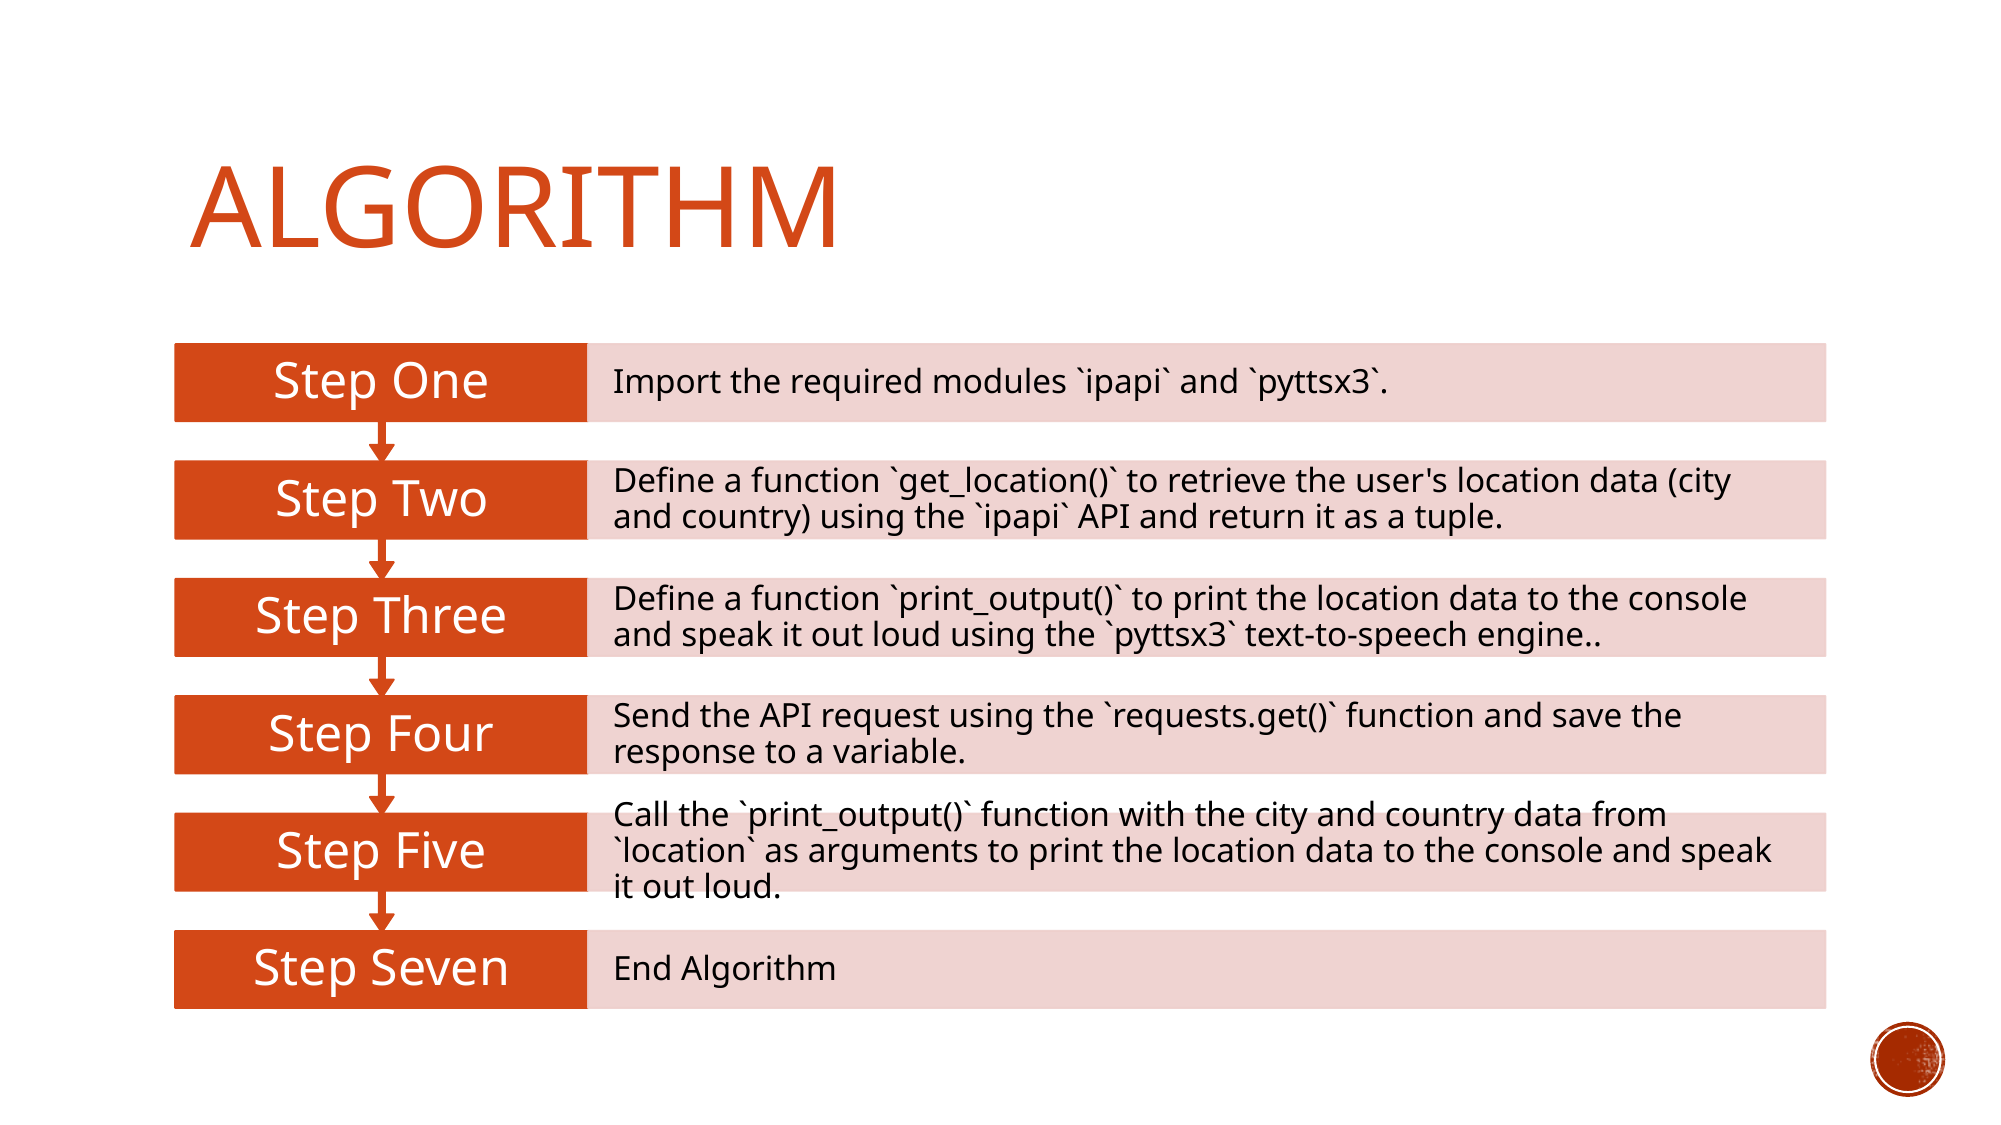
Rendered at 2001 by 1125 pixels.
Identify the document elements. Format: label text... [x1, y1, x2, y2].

title Algorithm [175, 79, 1826, 343]
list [176, 348, 1826, 1007]
